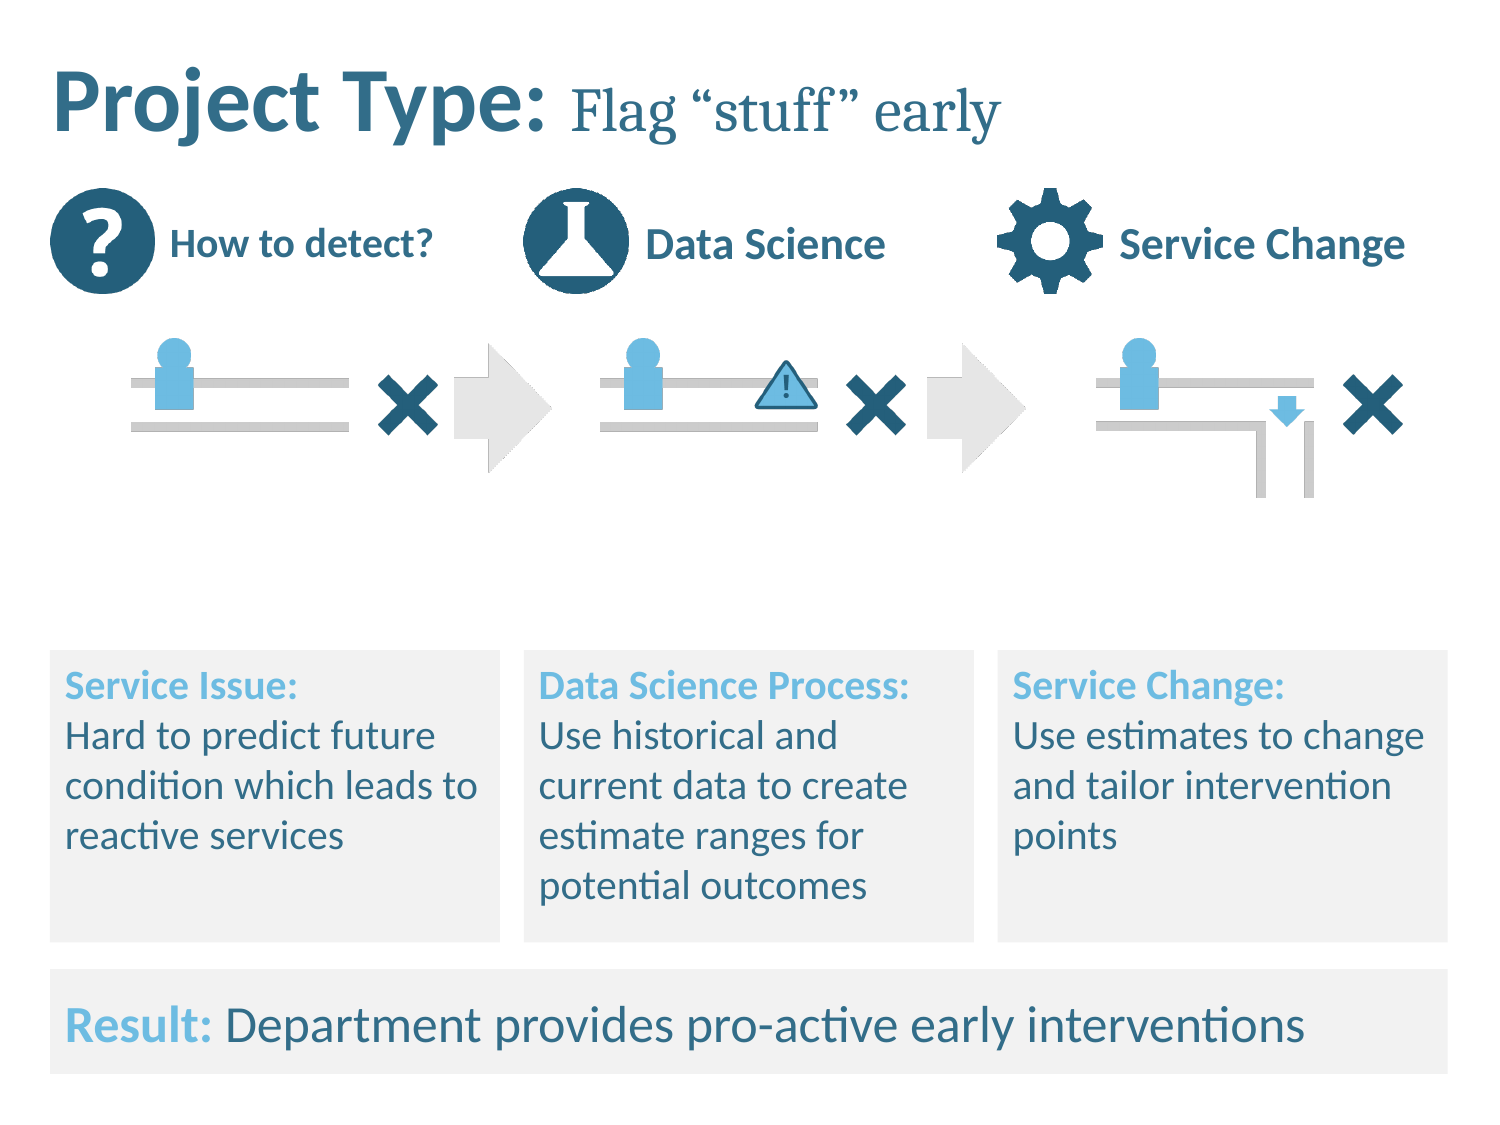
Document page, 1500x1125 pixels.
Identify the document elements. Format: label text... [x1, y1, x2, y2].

picture [927, 342, 1026, 474]
picture [1096, 338, 1403, 508]
text_box How to detect? [159, 215, 513, 266]
picture [599, 338, 907, 438]
text_box Service Issue: Hard to predict future condition which leads to reactive services [48, 648, 502, 945]
text_box Data Science Process: Use historical and current data to create estimate ranges for potential outcomes [522, 648, 976, 945]
text_box Service Change: Use estimates to change and tailor intervention points [996, 648, 1450, 945]
picture [997, 188, 1103, 294]
title Project Type: Flag “stuff” early [37, 0, 1463, 189]
text_box Result: Department provides pro-active early interventions [48, 967, 1450, 1076]
text_box Data Science [635, 205, 902, 276]
picture [523, 188, 630, 294]
text_box Service Change [1109, 205, 1422, 276]
picture [454, 342, 553, 474]
picture [131, 338, 438, 438]
picture [49, 188, 156, 294]
